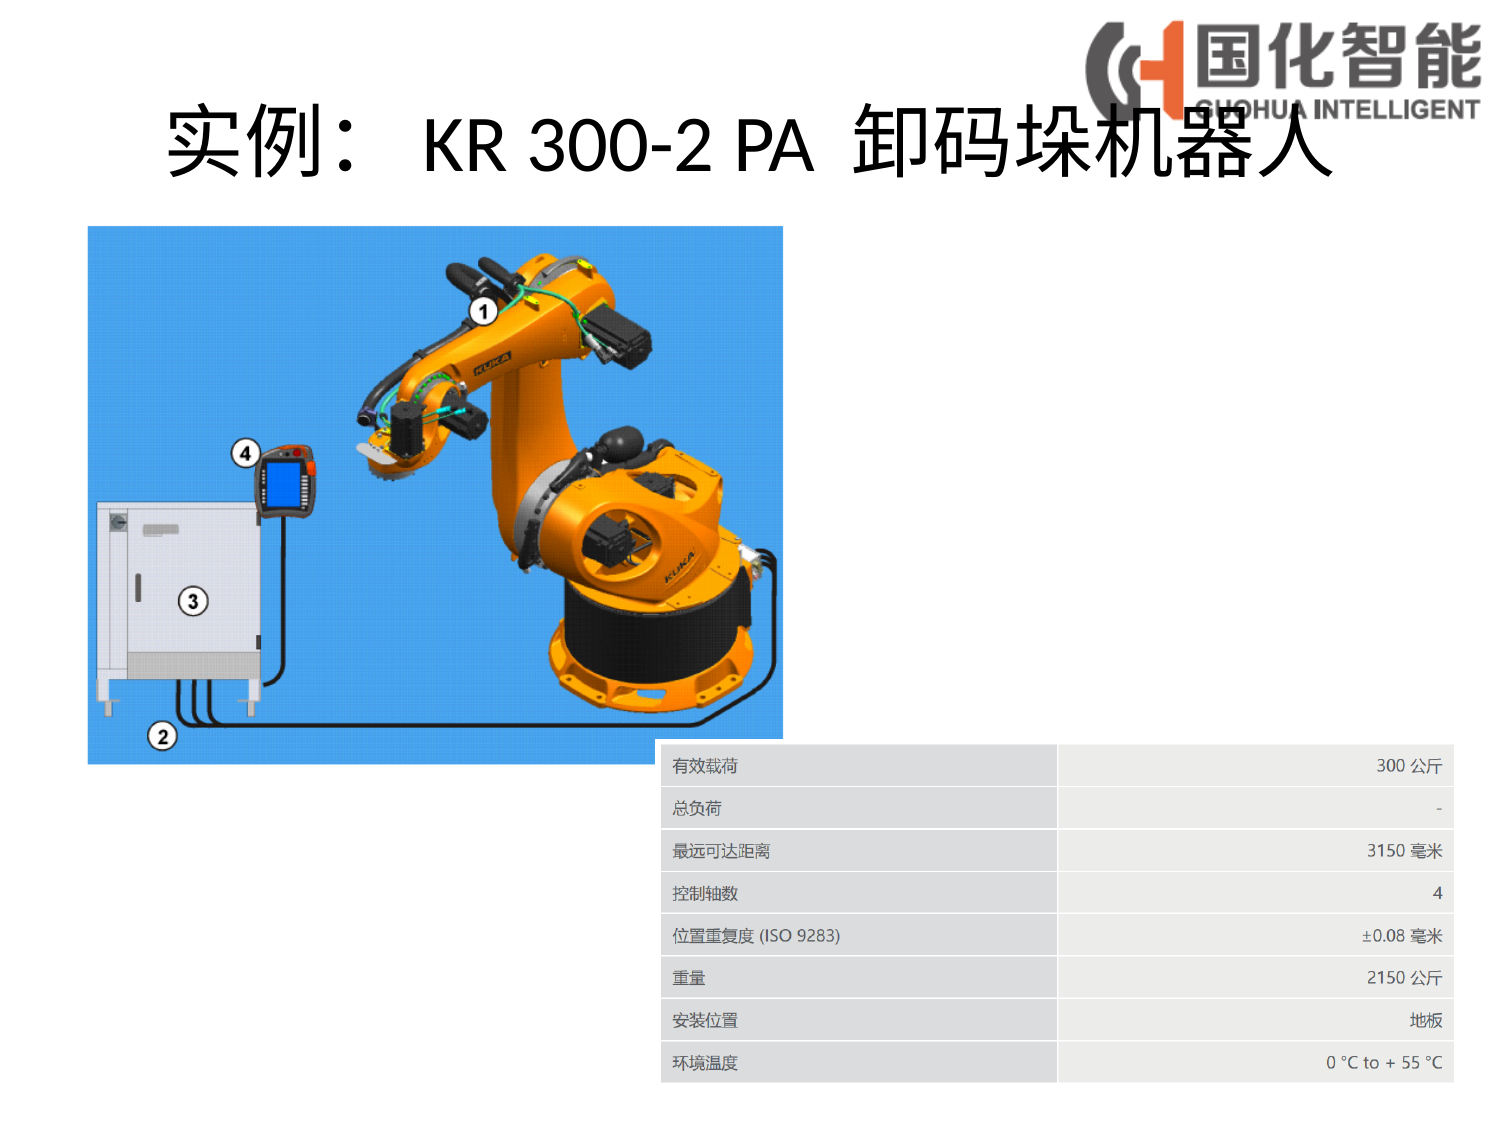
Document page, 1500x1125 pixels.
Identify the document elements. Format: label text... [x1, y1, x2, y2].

picture [1080, 0, 1500, 136]
title 实例：KR 300-2 PA 卸码垛机器人 [75, 45, 1425, 233]
picture [76, 219, 1456, 1083]
